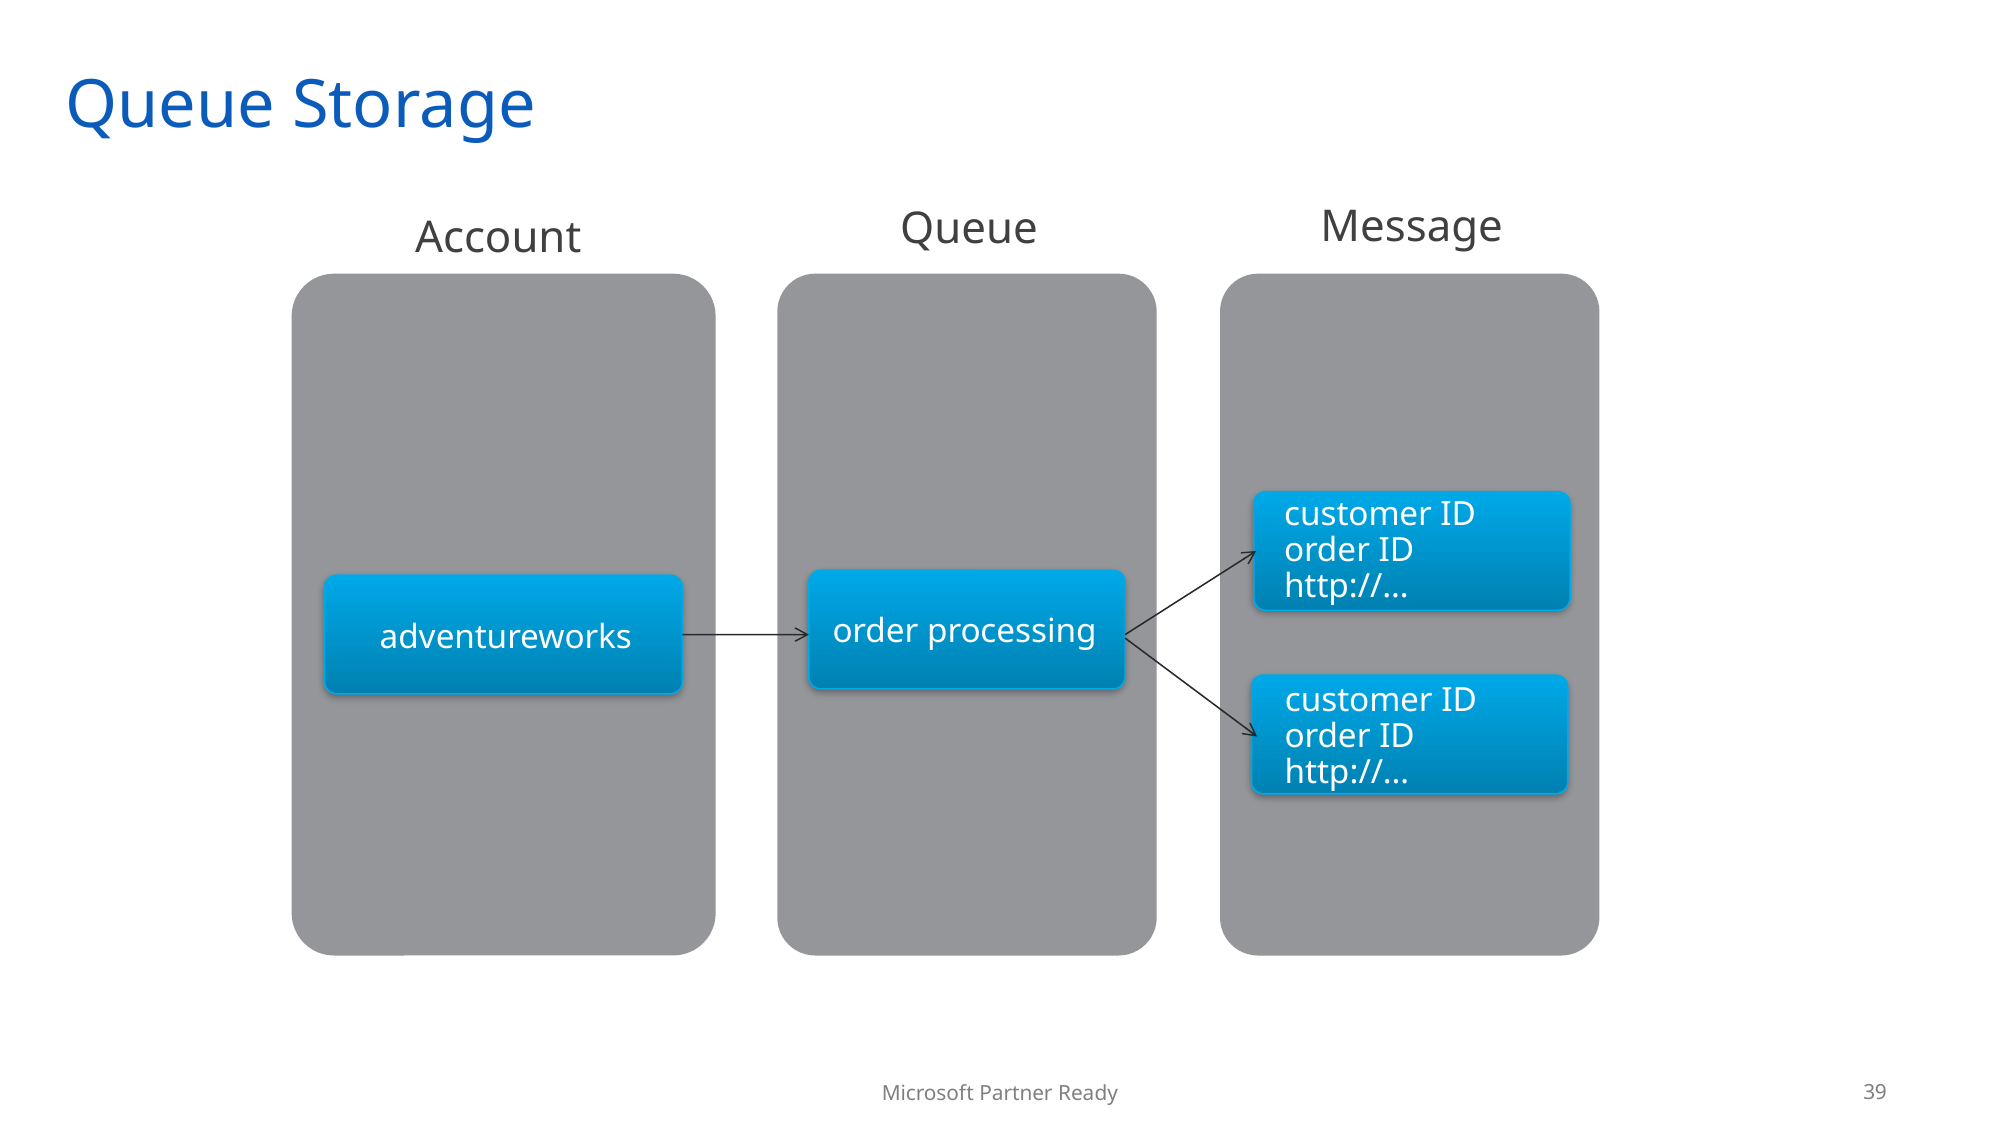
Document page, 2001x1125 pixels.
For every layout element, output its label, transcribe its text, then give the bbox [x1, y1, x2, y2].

text_box Queue [779, 181, 1159, 273]
slide_number 39 [1451, 1062, 1902, 1123]
title Queue Storage [50, 50, 1900, 163]
text_box Account [312, 189, 684, 273]
text_box Message [1222, 179, 1602, 275]
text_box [291, 273, 1600, 956]
